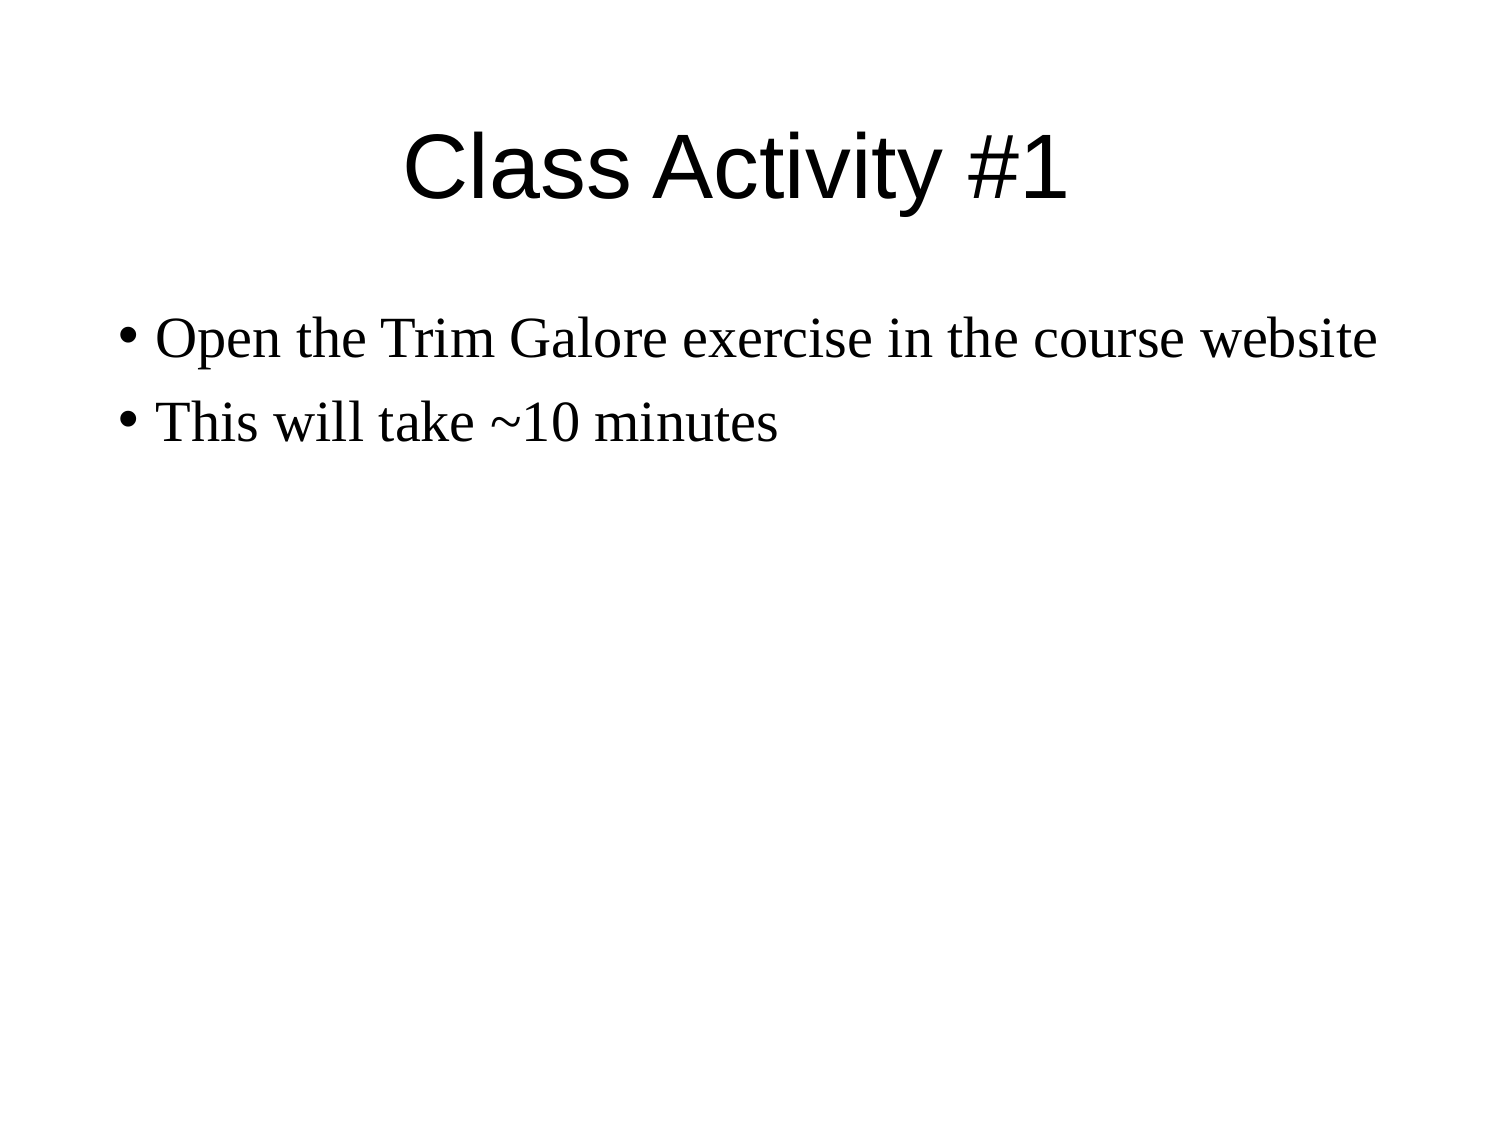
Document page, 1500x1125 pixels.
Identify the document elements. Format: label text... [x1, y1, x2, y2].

title Class Activity #1 [103, 59, 1397, 278]
list Open the Trim Galore exercise in the course website This will take ~10 minutes [103, 299, 1397, 1014]
